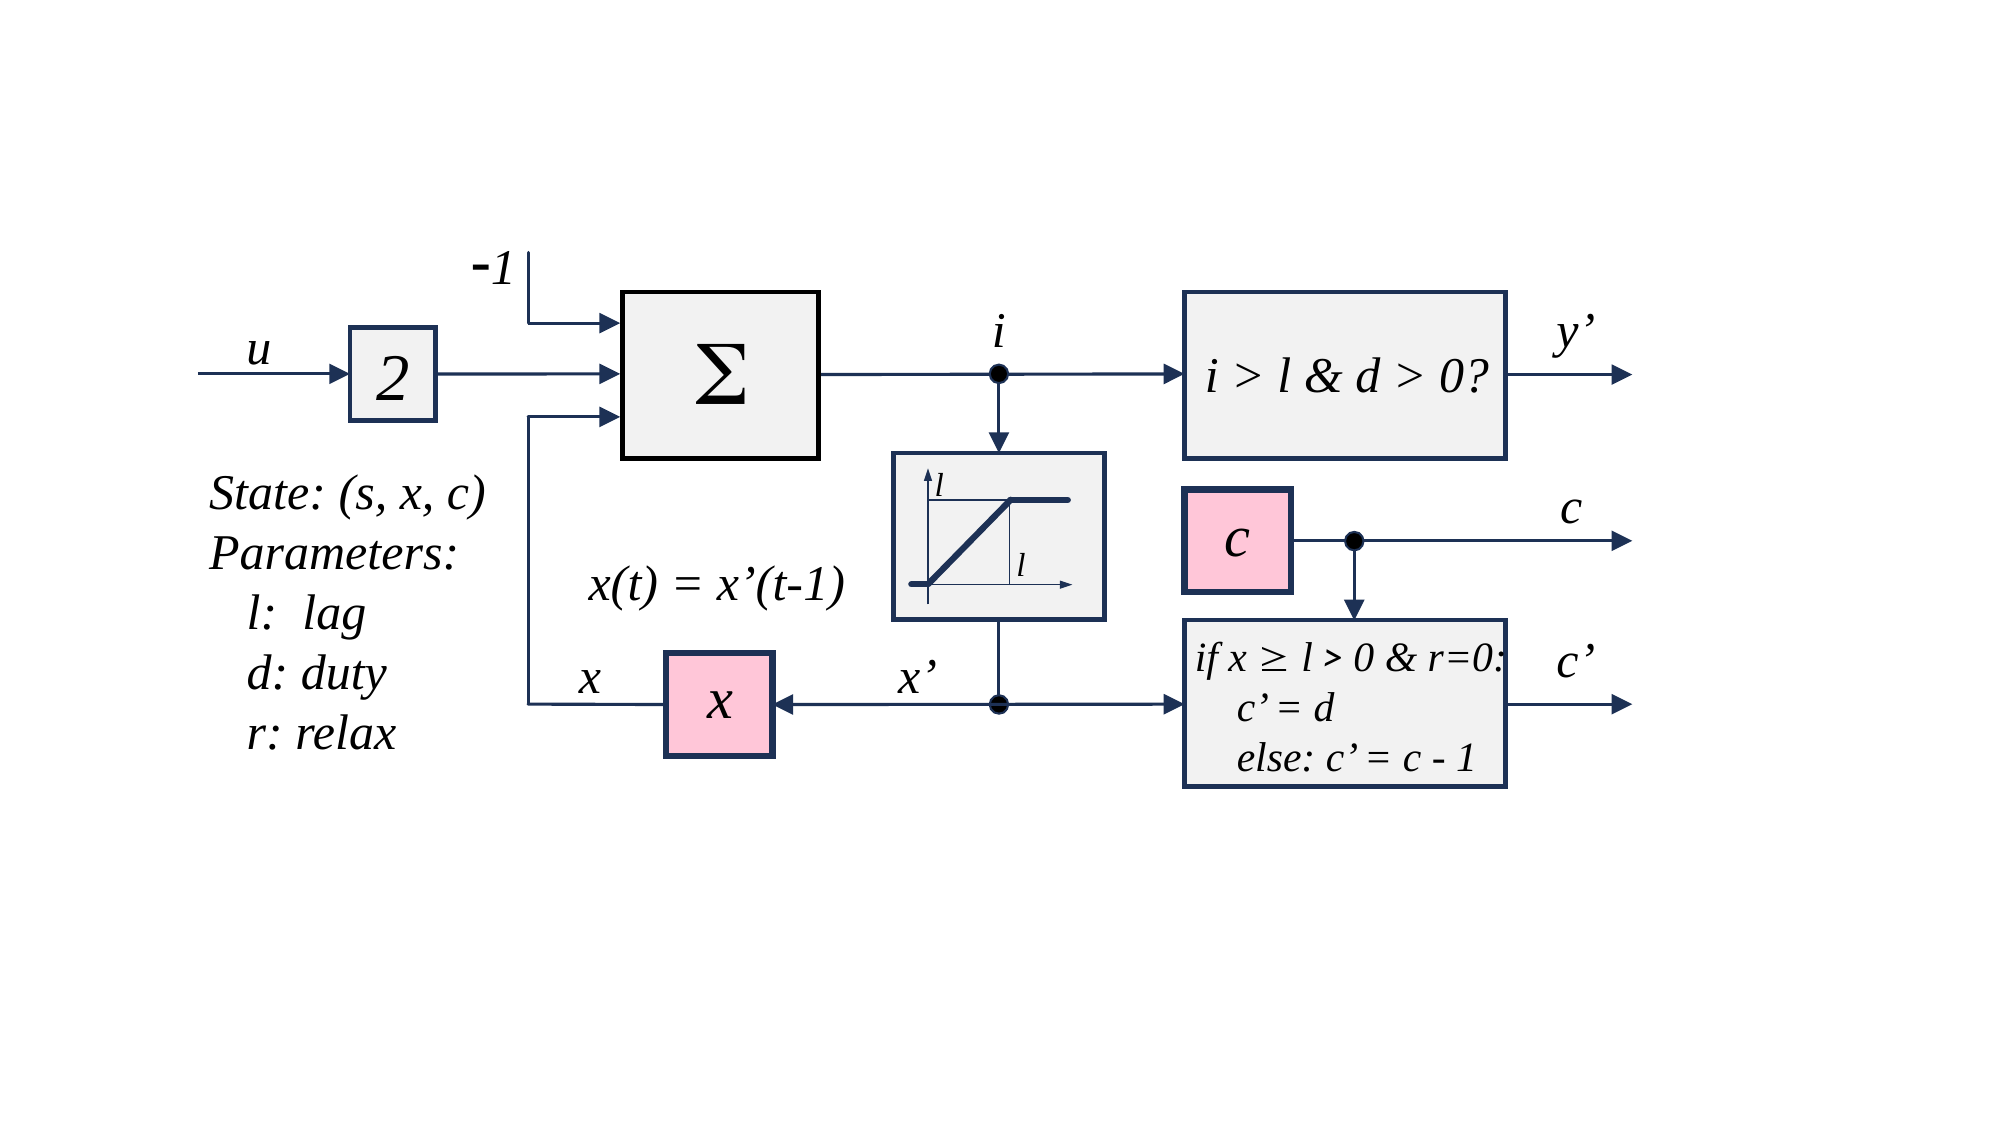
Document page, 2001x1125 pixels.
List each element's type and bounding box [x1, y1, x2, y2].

text_box [193, 218, 1633, 789]
